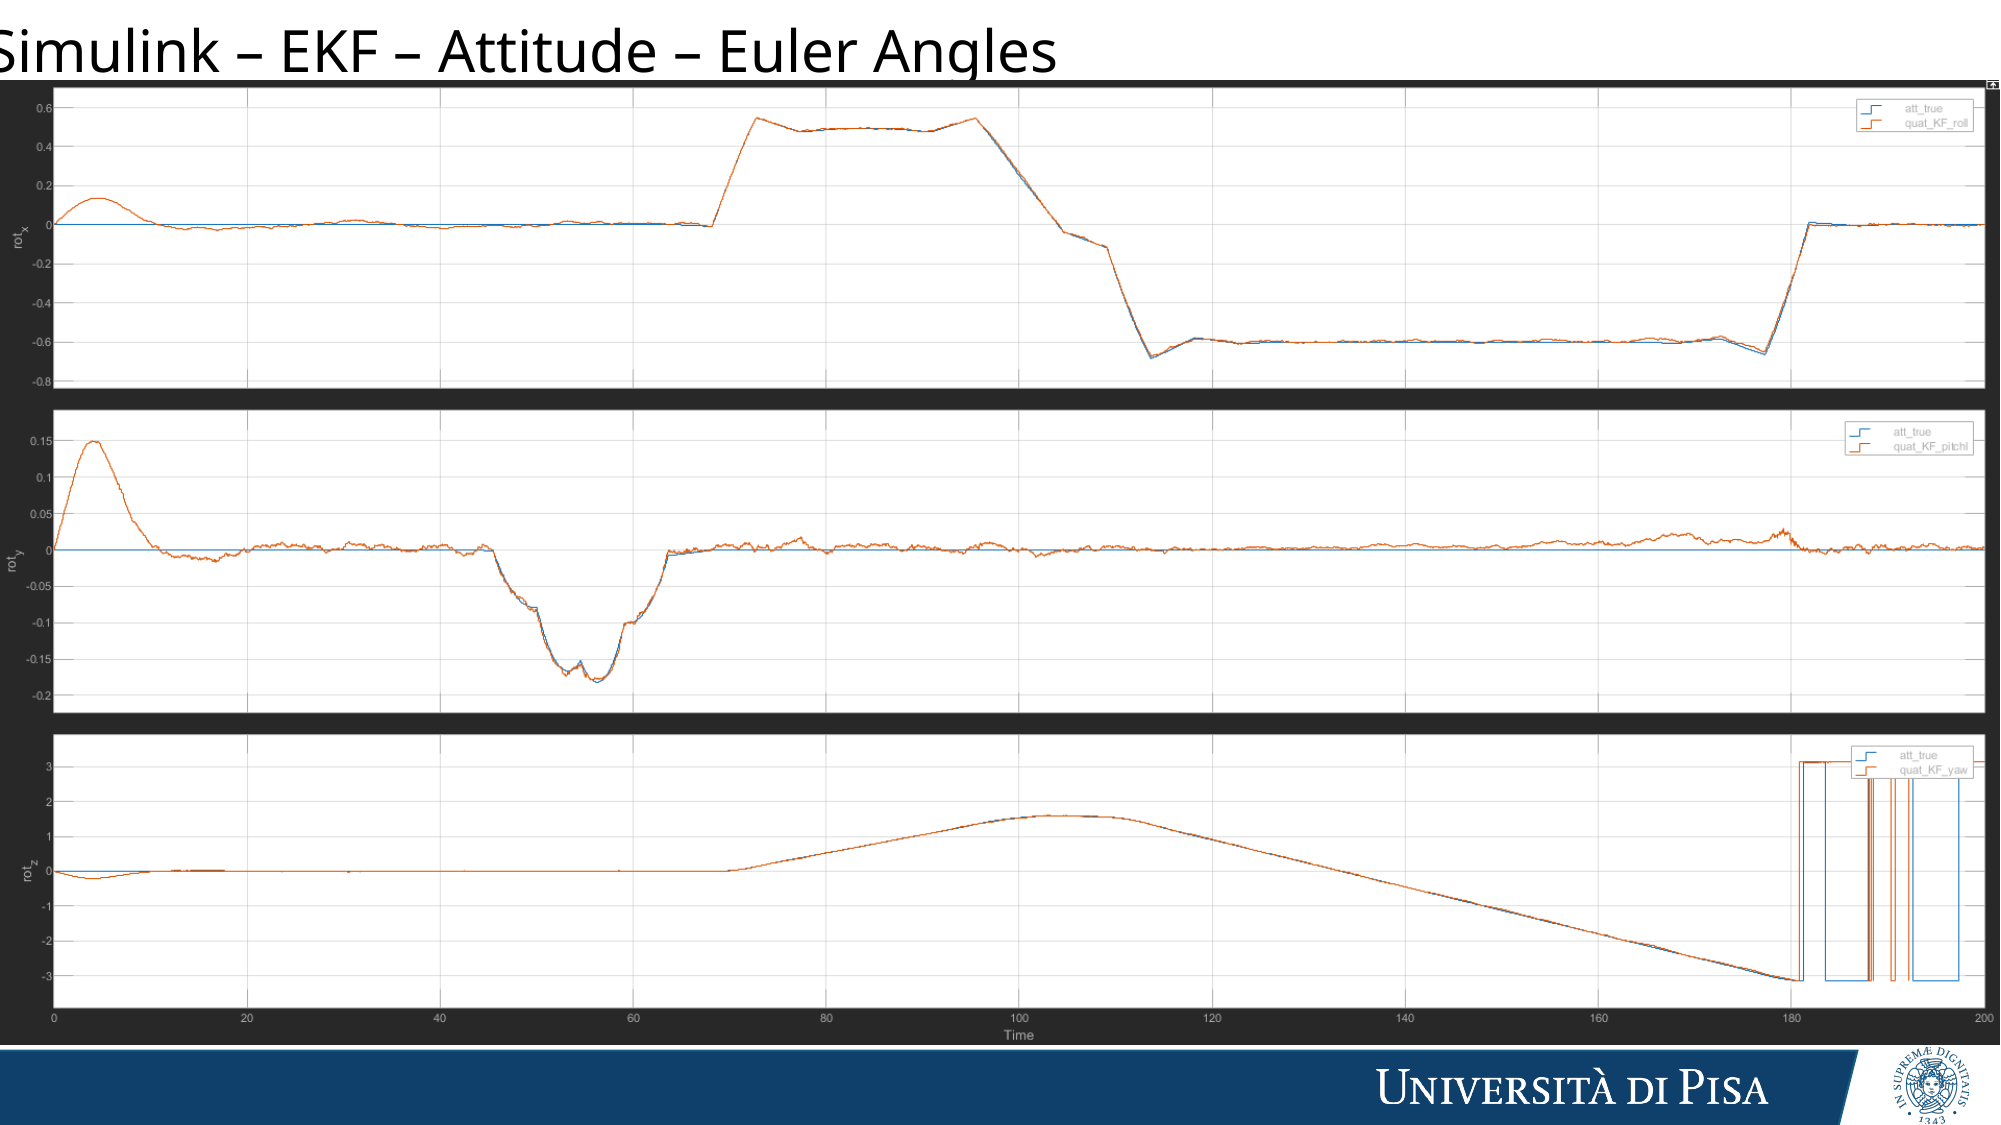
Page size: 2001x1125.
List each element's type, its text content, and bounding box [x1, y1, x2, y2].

text_box [0, 1049, 1859, 1125]
picture [1374, 1066, 1769, 1105]
picture [0, 79, 2000, 1045]
text_box Simulink – EKF – Attitude – Euler Angles [0, 7, 1073, 79]
picture [1893, 1046, 1970, 1125]
